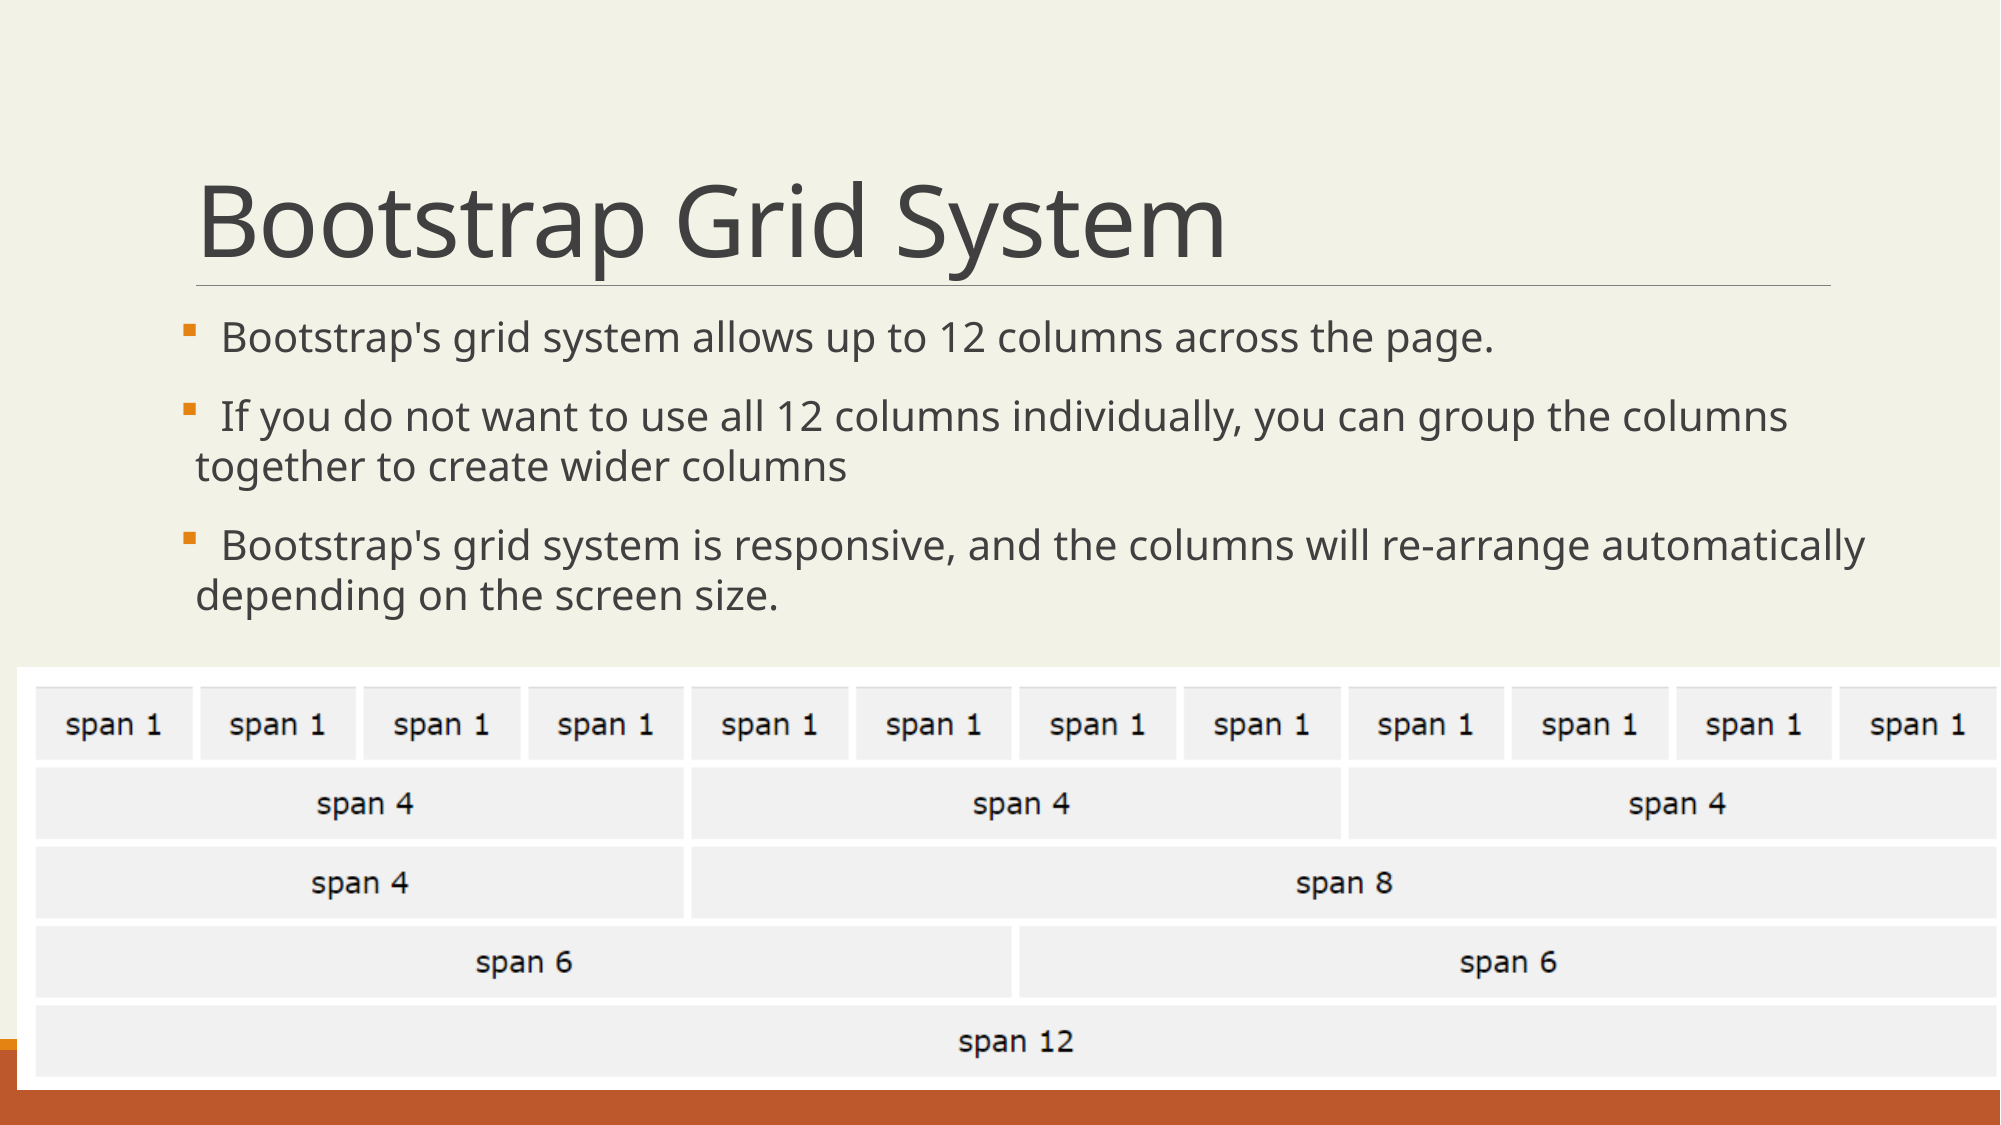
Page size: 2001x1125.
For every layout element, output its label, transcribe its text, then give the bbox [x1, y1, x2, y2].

picture [16, 667, 2000, 1090]
title Bootstrap Grid System [180, 47, 1830, 285]
list Bootstrap's grid system allows up to 12 columns across the page. If you do not want to use all 12 columns individually, you can group the columns together to create wider columns Bootstrap's grid system is responsive, and the columns will re-arrange automatically depending on the screen size. [180, 302, 1963, 663]
